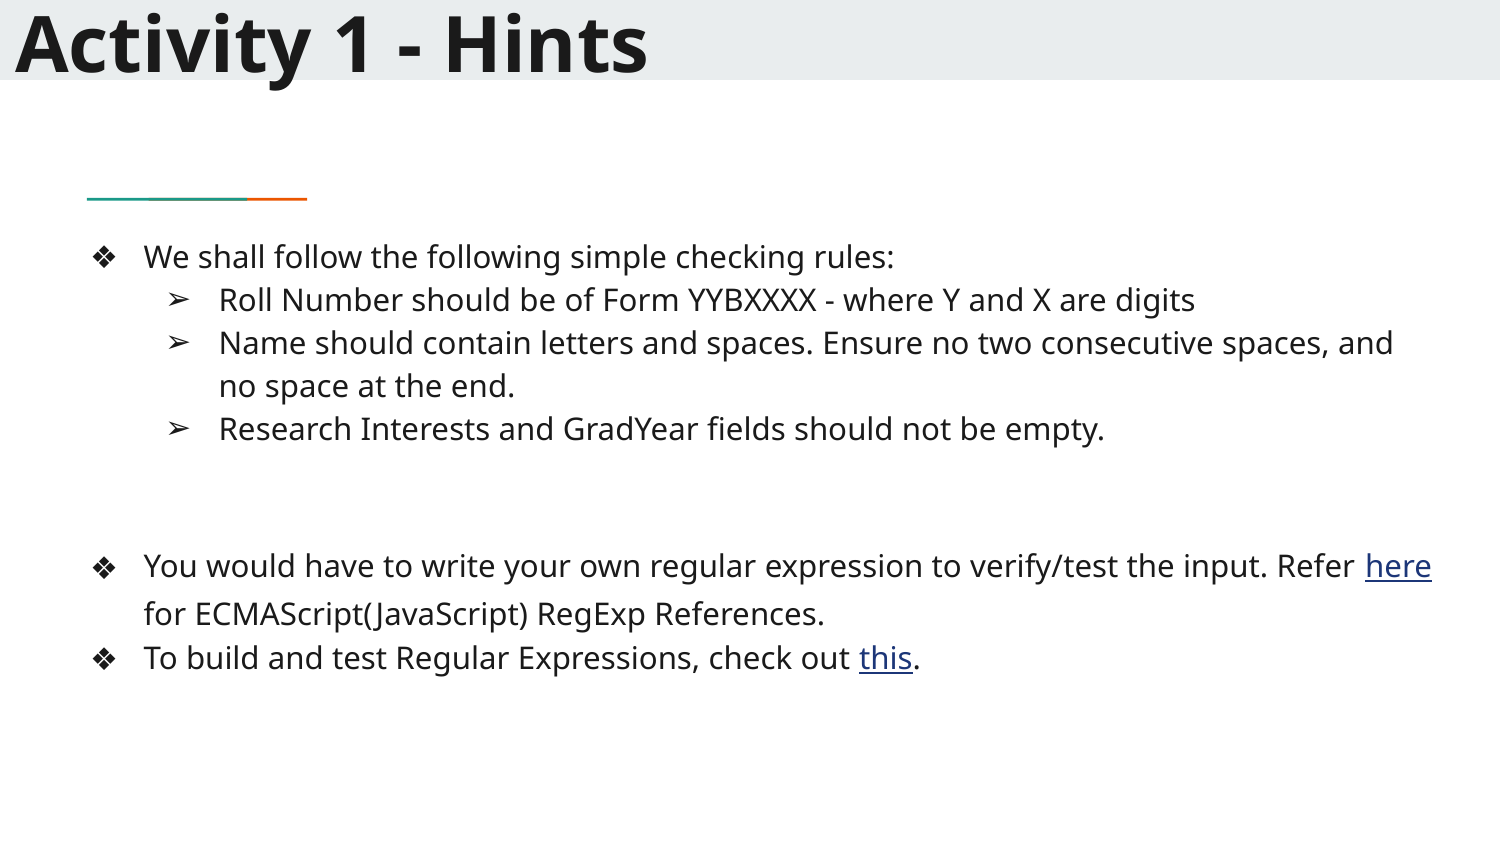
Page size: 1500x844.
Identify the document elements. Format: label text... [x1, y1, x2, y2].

list We shall follow the following simple checking rules: Roll Number should be of Form YYBXXXX - where Y and X are digits Name should contain letters and spaces. Ensure no two consecutive spaces, and no space at the end. Research Interests and GradYear fields should not be empty. You would have to write your own regular expression to verify/test the input. Refer here for ECMAScript(JavaScript) RegExp References. To build and test Regular Expressions, check out this. [53, 216, 1452, 788]
title Activity 1 - Hints [0, 0, 1262, 68]
